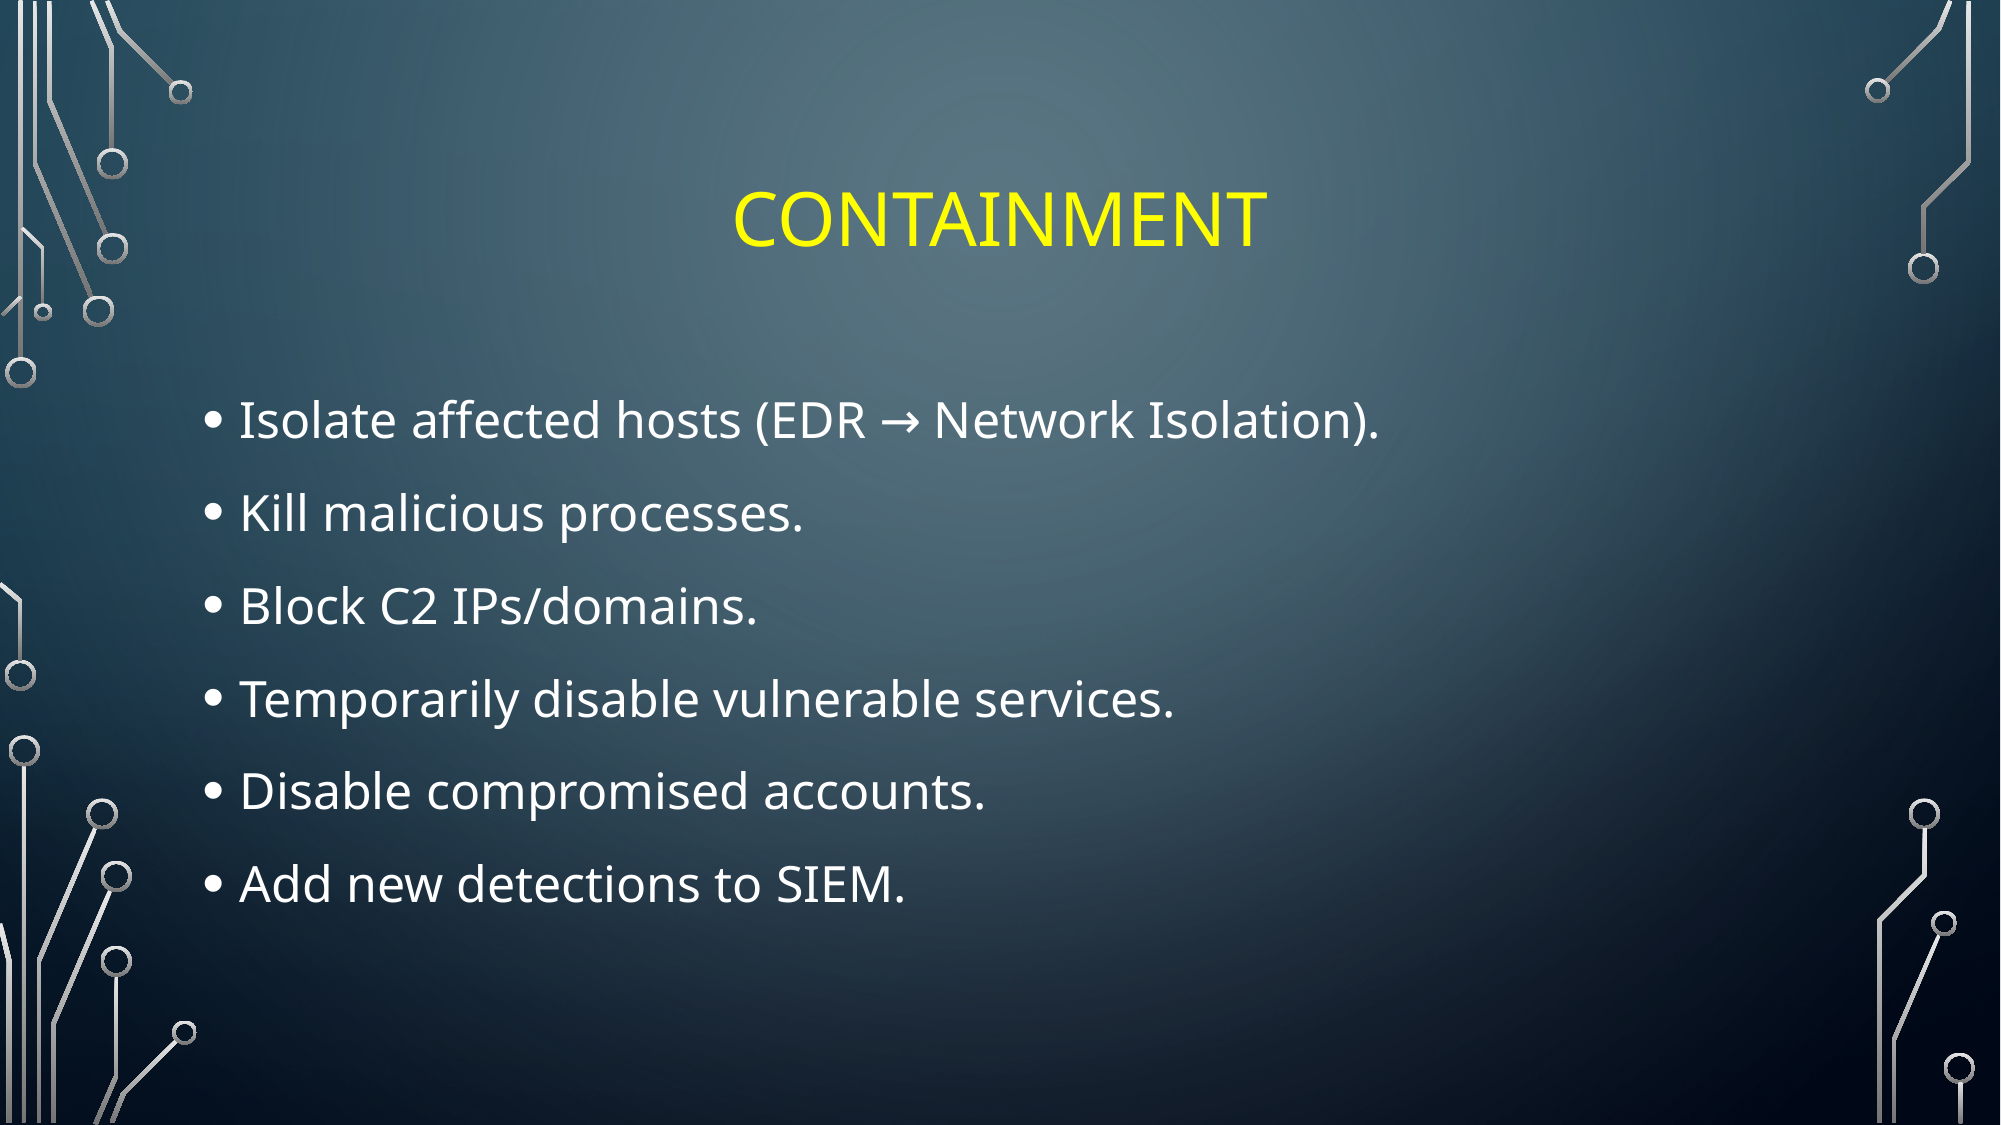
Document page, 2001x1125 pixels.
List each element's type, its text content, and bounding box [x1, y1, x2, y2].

title Containment [187, 101, 1813, 344]
list Isolate affected hosts (EDR → Network Isolation). Kill malicious processes. Block C2 IPs/domains. Temporarily disable vulnerable services. Disable compromised accounts. Add new detections to SIEM. [187, 369, 1813, 950]
